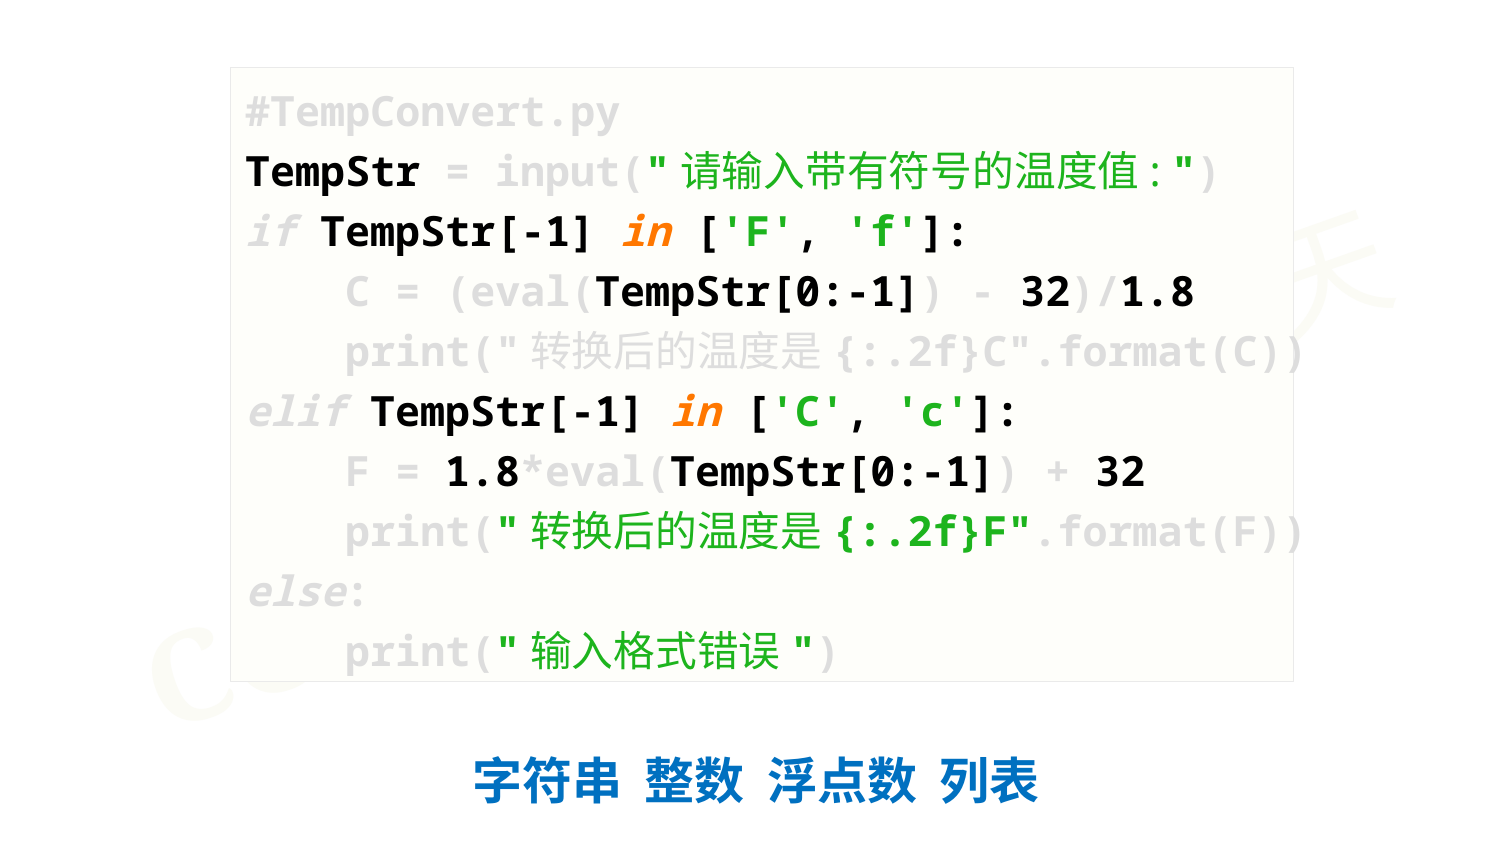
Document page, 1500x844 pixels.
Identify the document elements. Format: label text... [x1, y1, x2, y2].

text_box 字符串 整数 浮点数 列表 [88, 681, 1424, 817]
text_box #TempConvert.py TempStr = input("请输入带有符号的温度值: ") if TempStr[-1] in ['F', 'f']: C = (eval(TempStr[0:-1]) - 32)/1.8 print("转换后的温度是{:.2f}C".format(C)) elif TempStr[-1] in ['C', 'c']: F = 1.8*eval(TempStr[0:-1]) + 32 print("转换后的温度是{:.2f}F".format(F)) else: print("输入格式错误") [230, 67, 1294, 681]
